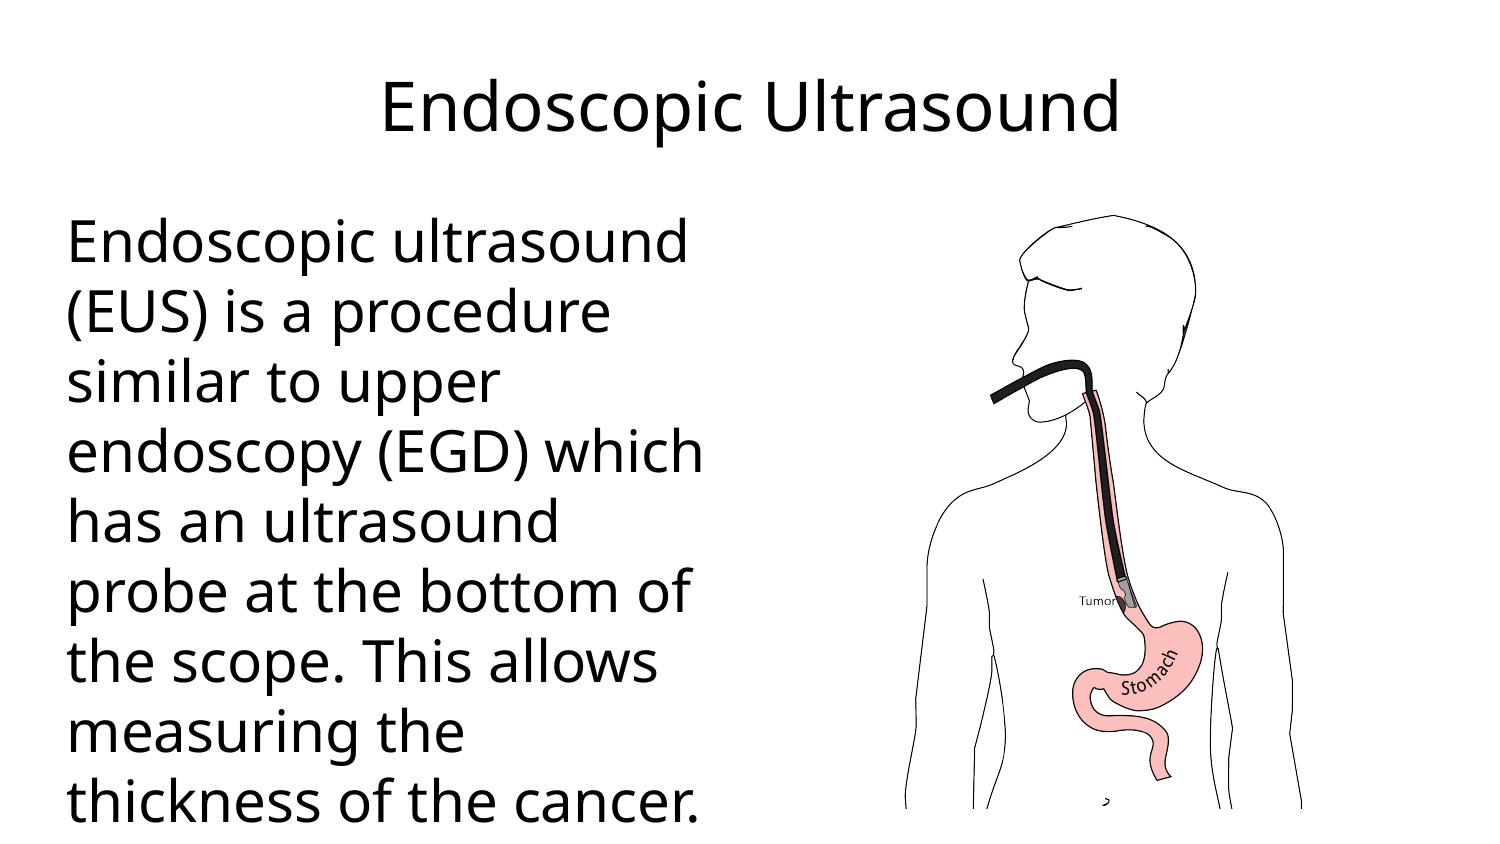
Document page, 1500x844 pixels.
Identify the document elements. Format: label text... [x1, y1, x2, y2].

title Endoscopic Ultrasound [51, 33, 1451, 175]
list Endoscopic ultrasound (EUS) is a procedure similar to upper endoscopy (EGD) which has an ultrasound probe at the bottom of the scope. This allows measuring the thickness of the cancer. Endoscopic ultrasound can help determine the T stage of the cancer. [51, 196, 738, 810]
picture [803, 195, 1403, 809]
